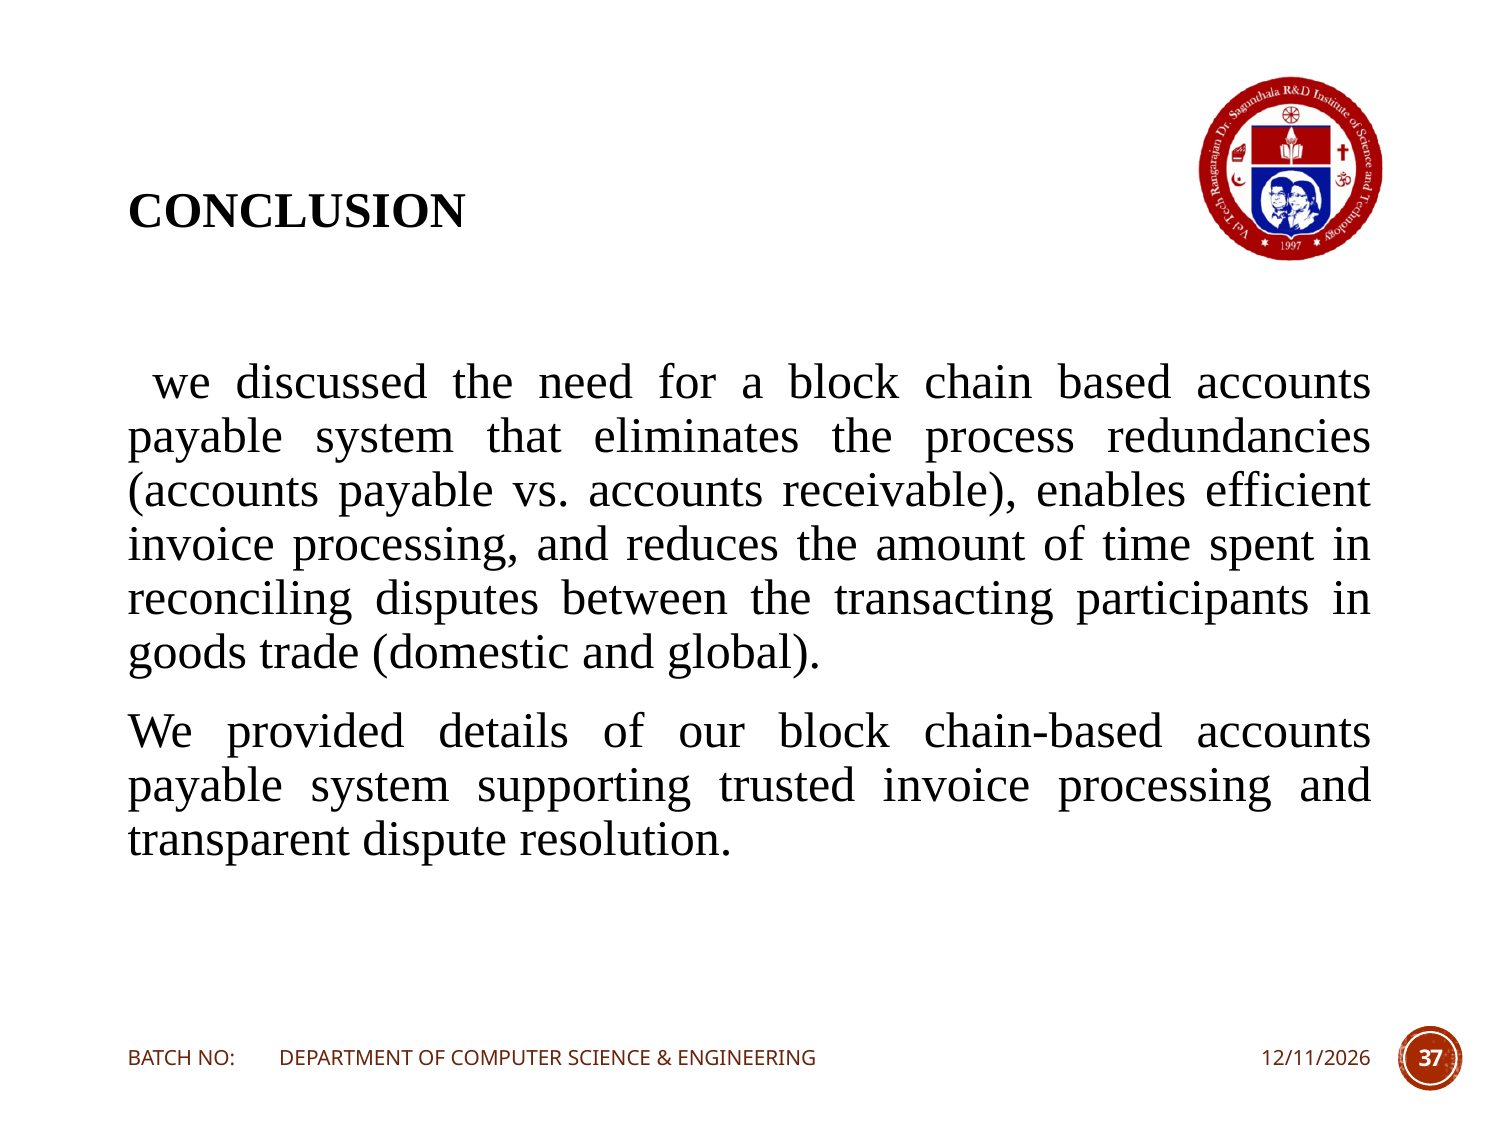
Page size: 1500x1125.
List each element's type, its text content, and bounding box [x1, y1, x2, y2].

title CONCLUSION [112, 79, 1388, 344]
list we discussed the need for a block chain based accounts payable system that eliminates the process redundancies (accounts payable vs. accounts receivable), enables efficient invoice processing, and reduces the amount of time spent in reconciling disputes between the transacting participants in goods trade (domestic and global). We provided details of our block chain-based accounts payable system supporting trusted invoice processing and transparent dispute resolution. [112, 348, 1388, 1013]
slide_number 37 [1391, 1028, 1471, 1089]
footer BATCH NO: DEPARTMENT OF COMPUTER SCIENCE & ENGINEERING [112, 1028, 891, 1089]
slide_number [982, 1028, 1386, 1089]
